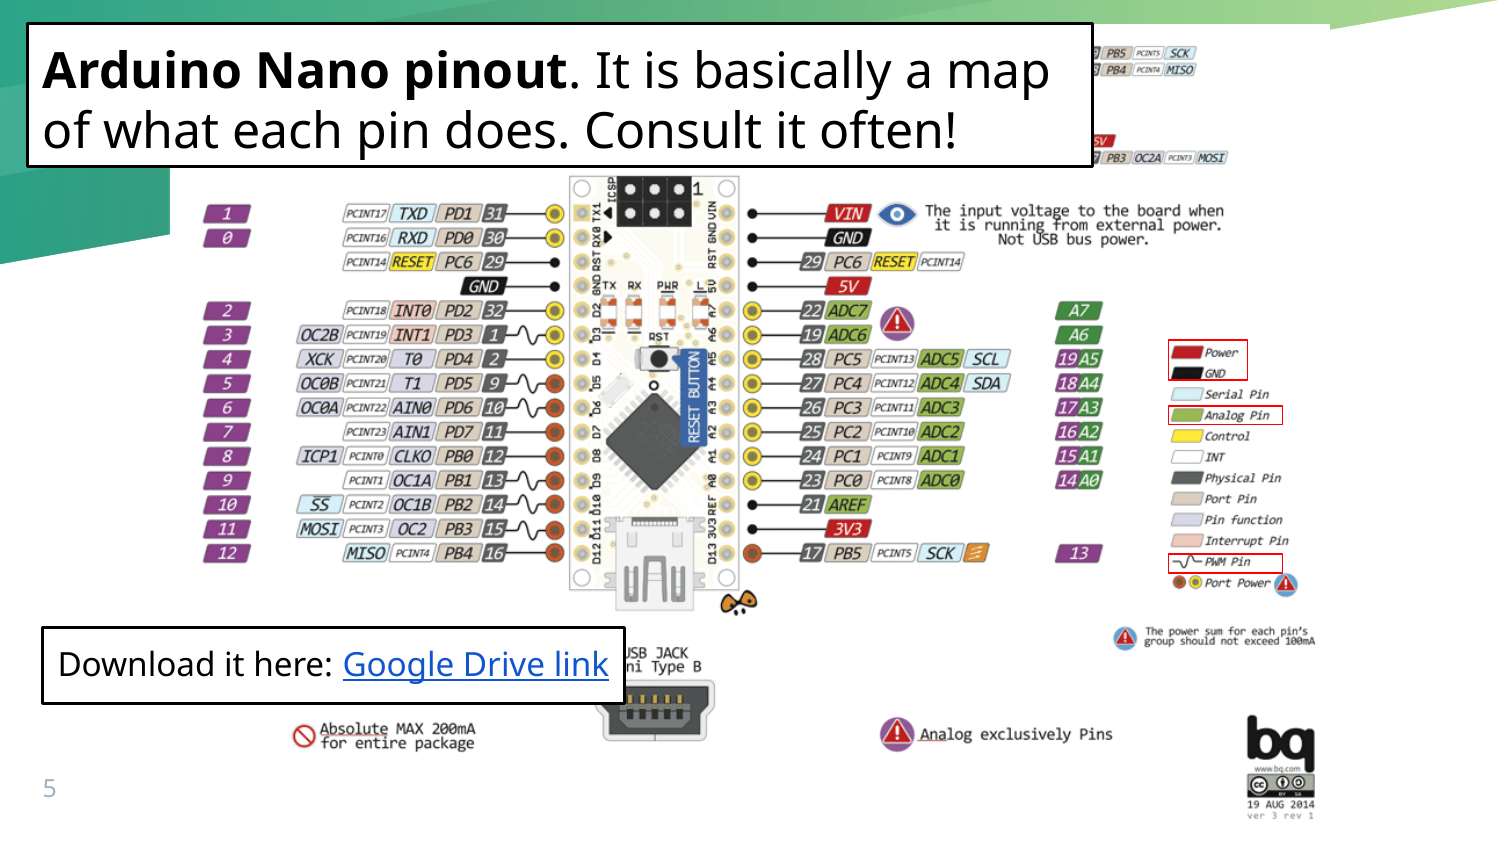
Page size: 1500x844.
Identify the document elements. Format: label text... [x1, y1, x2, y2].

text_box Arduino Nano pinout. It is basically a map of what each pin does. Consult it often! [27, 23, 171, 167]
slide_number ‹#› [42, 766, 122, 807]
text_box Download it here: Google Drive link [42, 627, 165, 704]
picture [170, 24, 1330, 819]
